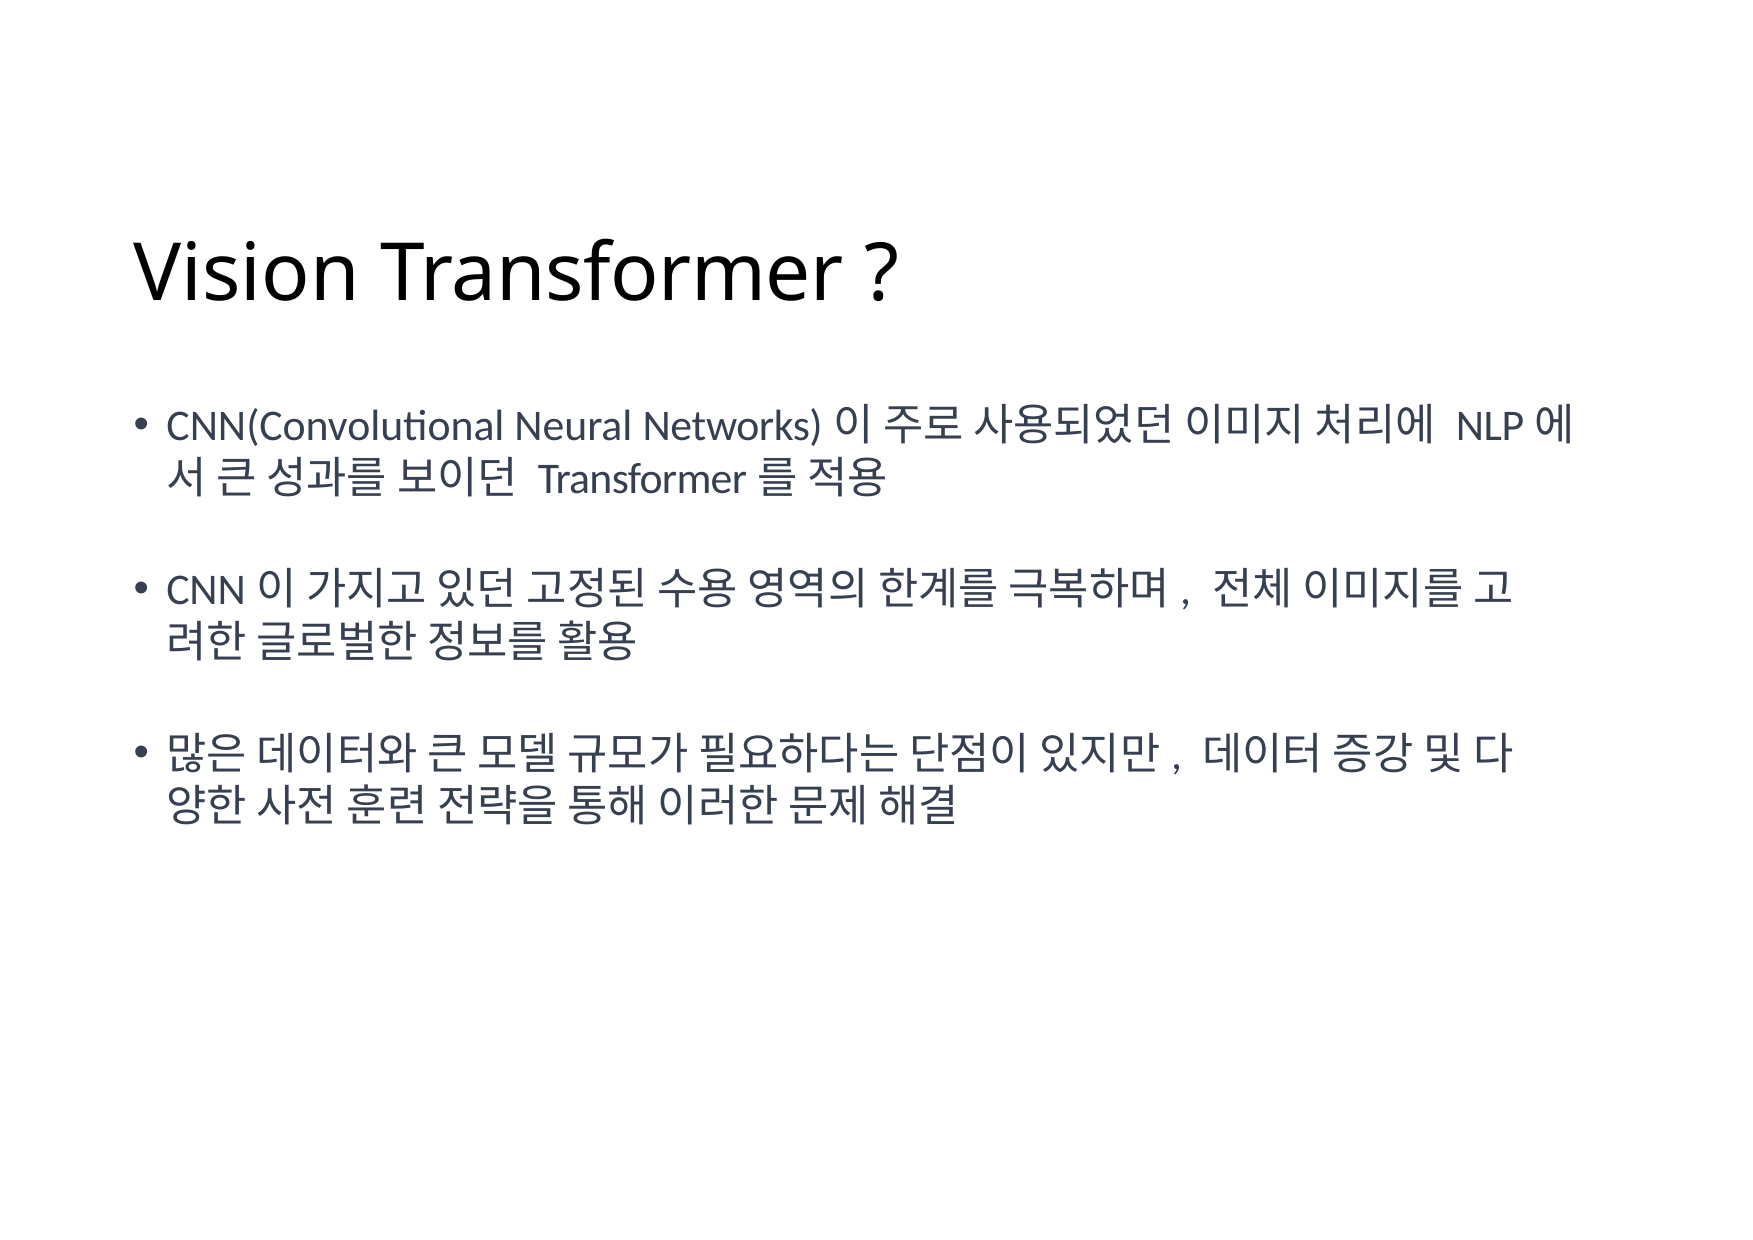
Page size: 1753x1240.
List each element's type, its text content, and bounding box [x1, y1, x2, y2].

title Vision Transformer ? [51, 173, 1666, 427]
text_box CNN(Convolutional Neural Networks)이 주로 사용되었던 이미지 처리에 NLP에 서 큰 성과를 보이던 Transformer를 적용 CNN이 가지고 있던 고정된 수용 영역의 한계를 극복하며, 전체 이미지를 고 려한 글로벌한 정보를 활용 많은 데이터와 큰 모델 규모가 필요하다는 단점이 있지만, 데이터 증강 및 다 양한 사전 훈련 전략을 통해 이러한 문제 해결 [131, 395, 1605, 831]
